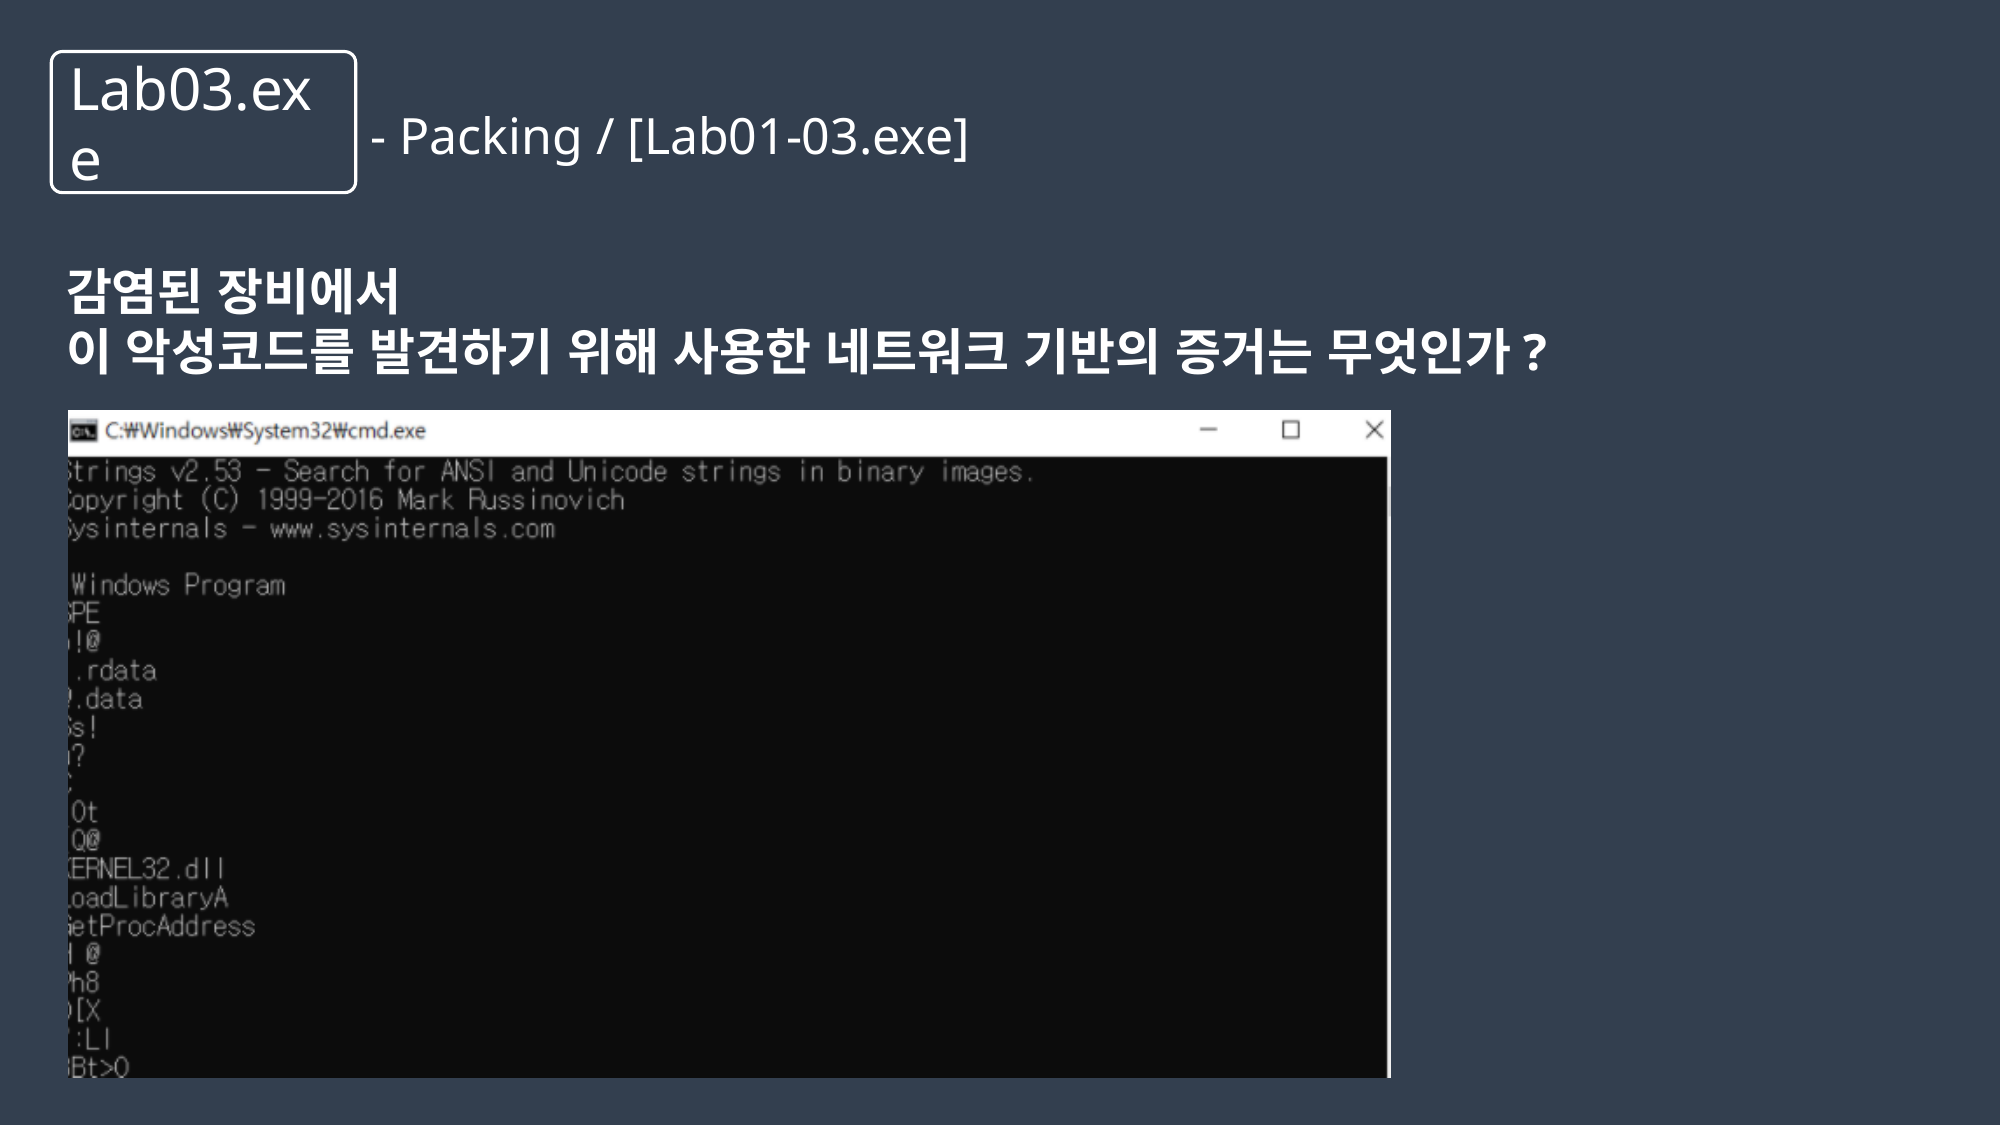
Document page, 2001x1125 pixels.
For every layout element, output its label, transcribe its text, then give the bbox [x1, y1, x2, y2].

text_box 감염된 장비에서 이 악성코드를 발견하기 위해 사용한 네트워크 기반의 증거는 무엇인가? [51, 253, 1764, 388]
text_box - Packing / [Lab01-03.exe] [355, 96, 1356, 172]
picture [68, 410, 1391, 1078]
text_box Lab03.exe [50, 50, 357, 194]
